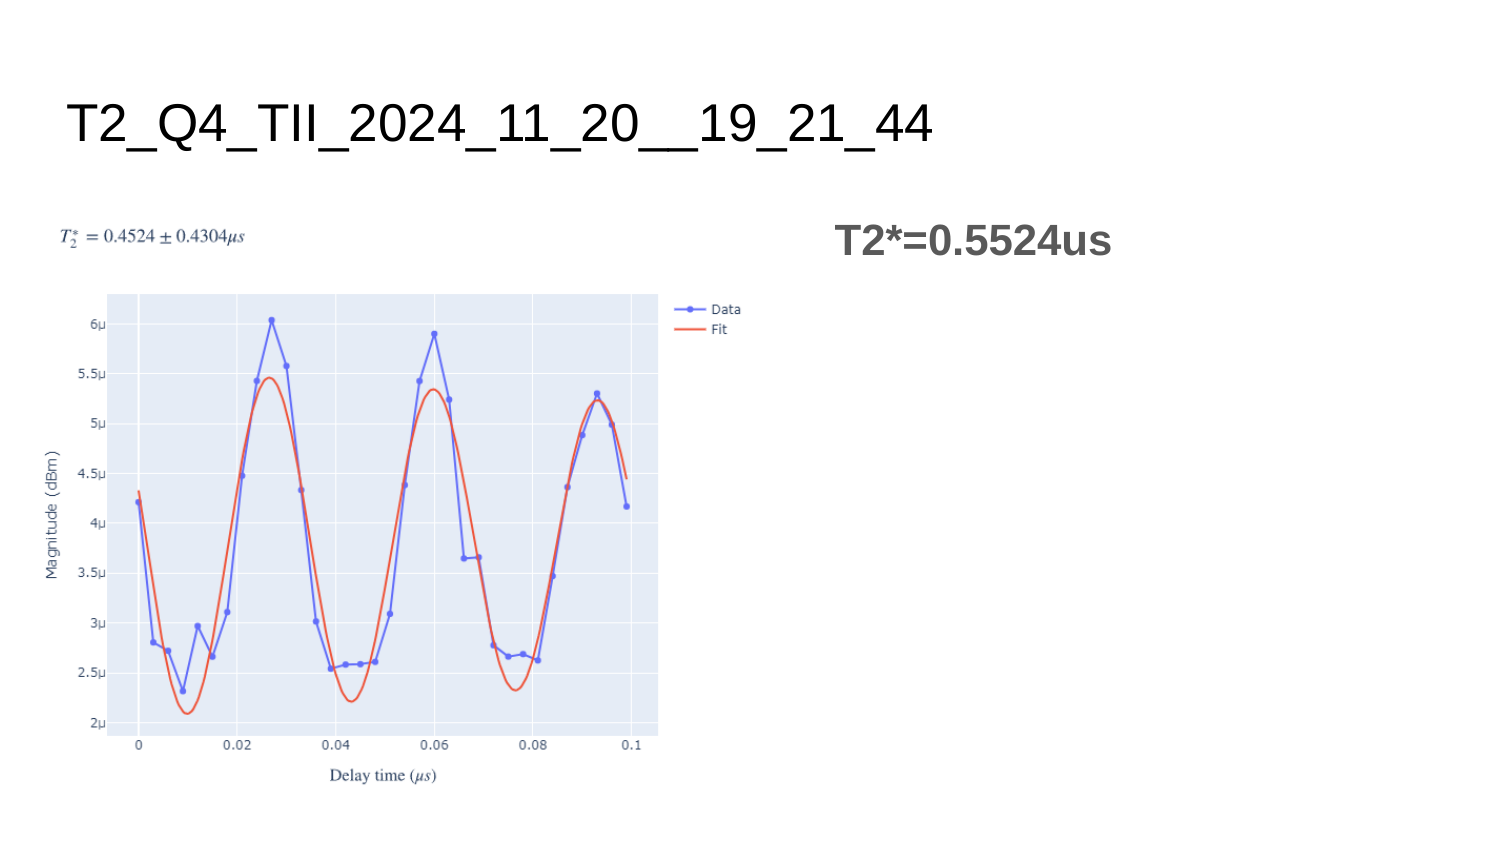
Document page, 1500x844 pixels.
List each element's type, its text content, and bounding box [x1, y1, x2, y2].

picture [24, 191, 757, 819]
title T2_Q4_TII_2024_11_20__19_21_44 [51, 72, 1449, 167]
list T2*=0.5524us [819, 189, 1449, 750]
